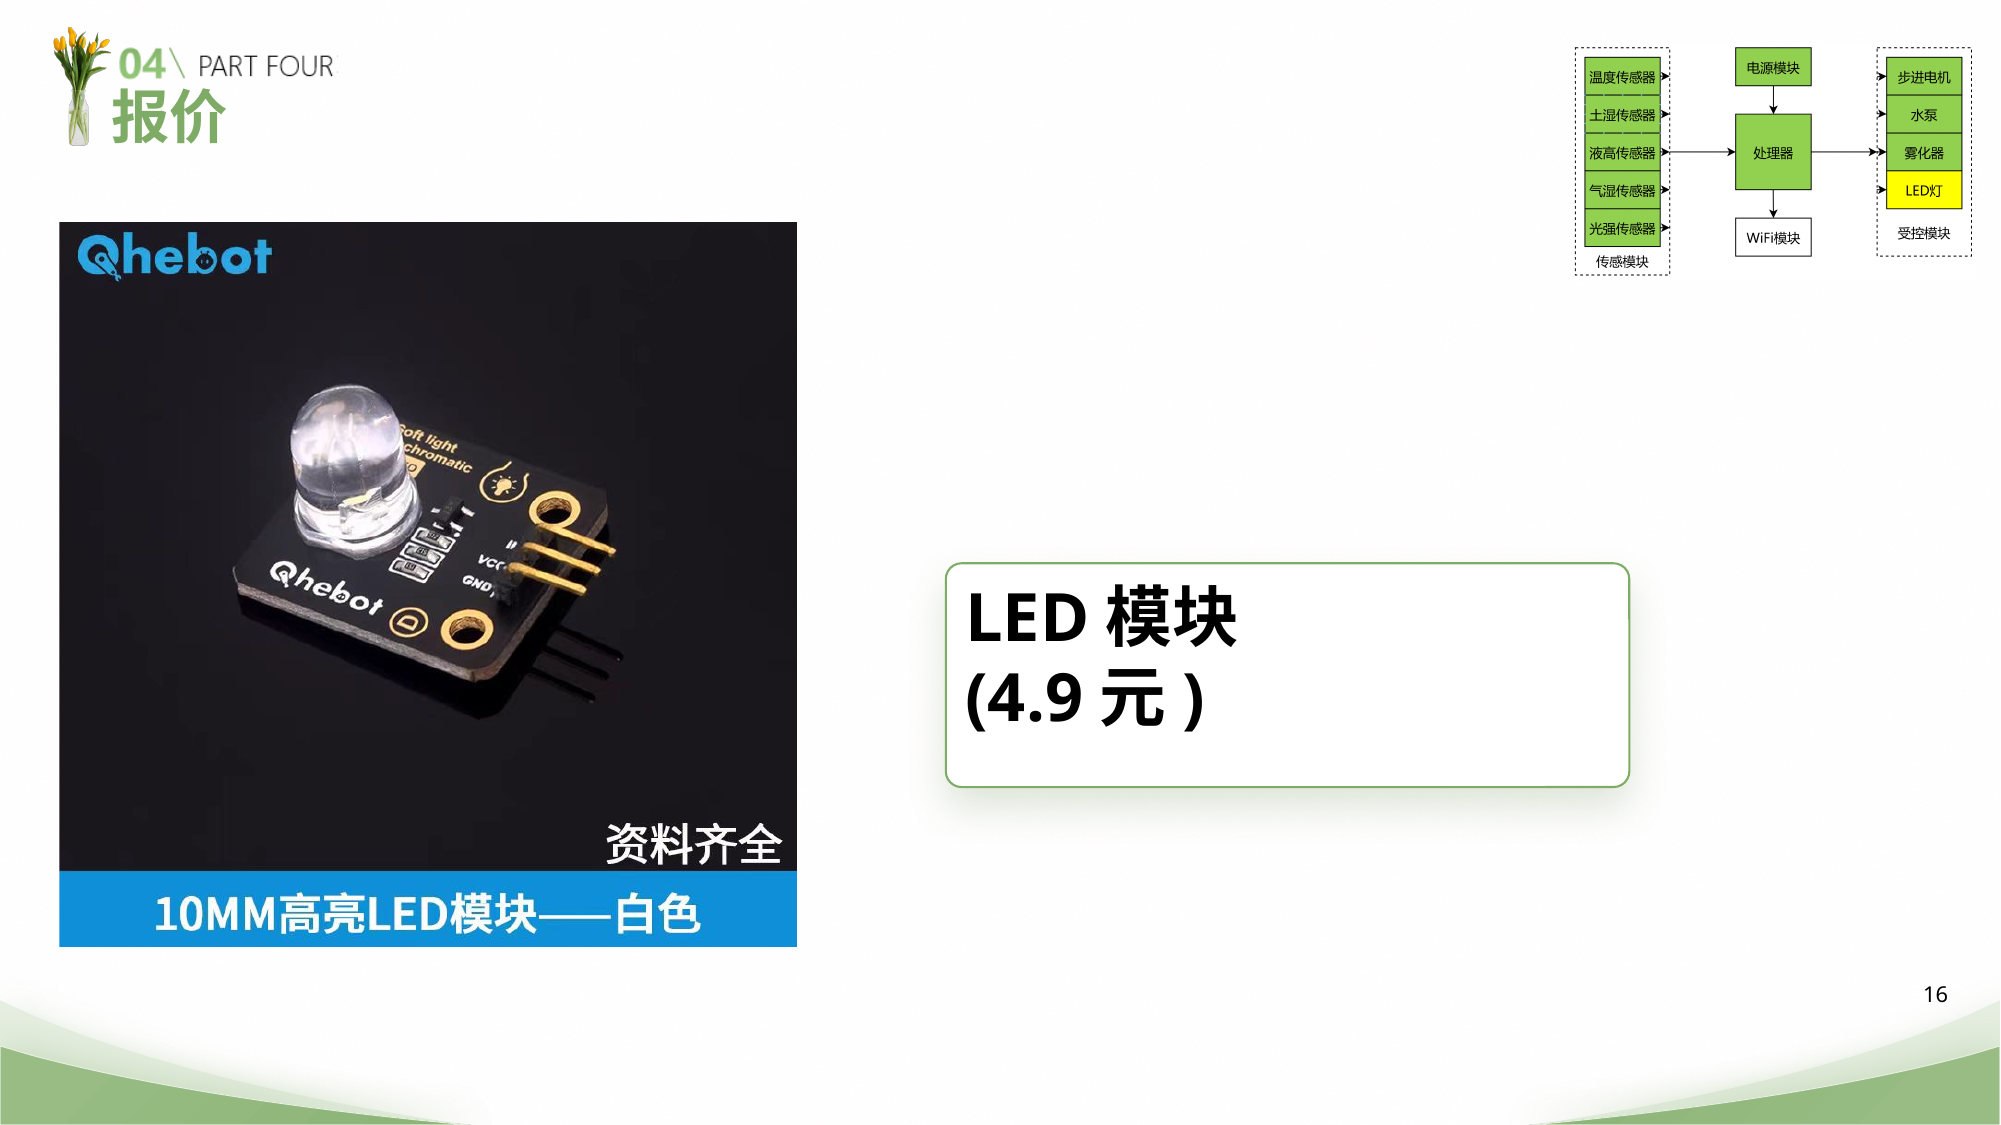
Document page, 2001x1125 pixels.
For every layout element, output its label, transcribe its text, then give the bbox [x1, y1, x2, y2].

text_box LED模块 (4.9元) [944, 562, 1631, 789]
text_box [0, 1000, 2000, 1125]
text_box 16 [1774, 980, 1948, 1000]
picture [0, 0, 2001, 1125]
list 报价 [111, 0, 958, 439]
